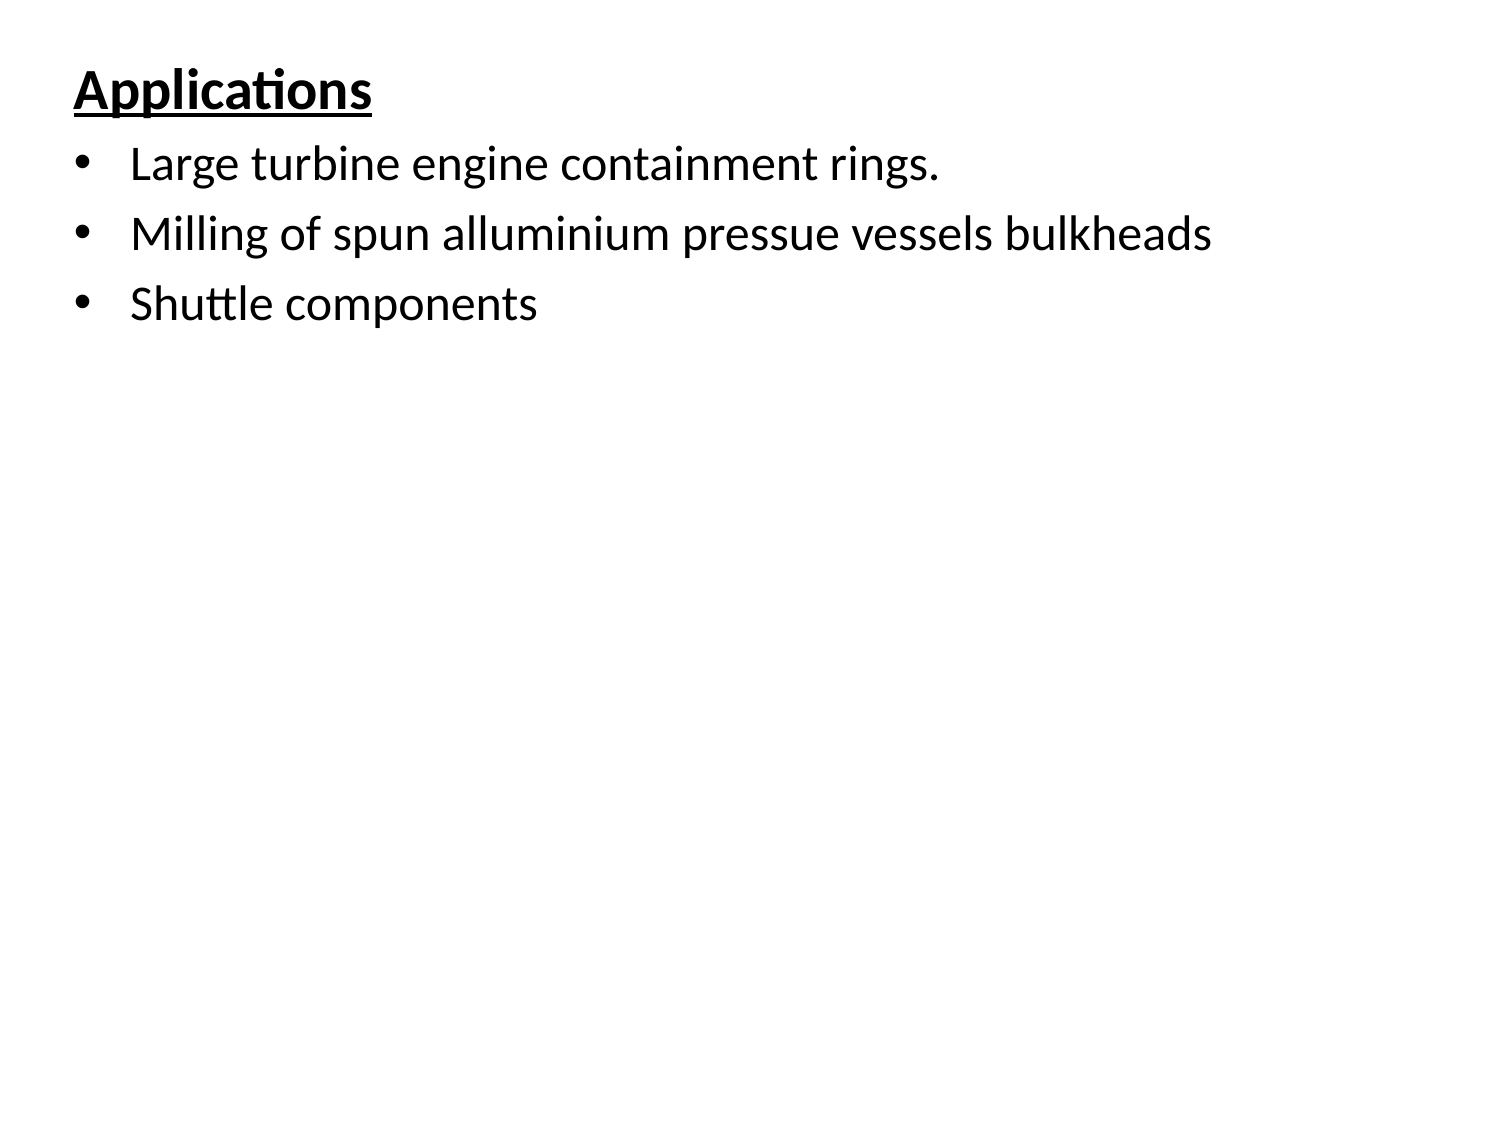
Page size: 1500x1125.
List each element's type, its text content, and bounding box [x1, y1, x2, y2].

list Applications Large turbine engine containment rings. Milling of spun alluminium pressue vessels bulkheads Shuttle components [58, 43, 1478, 1084]
